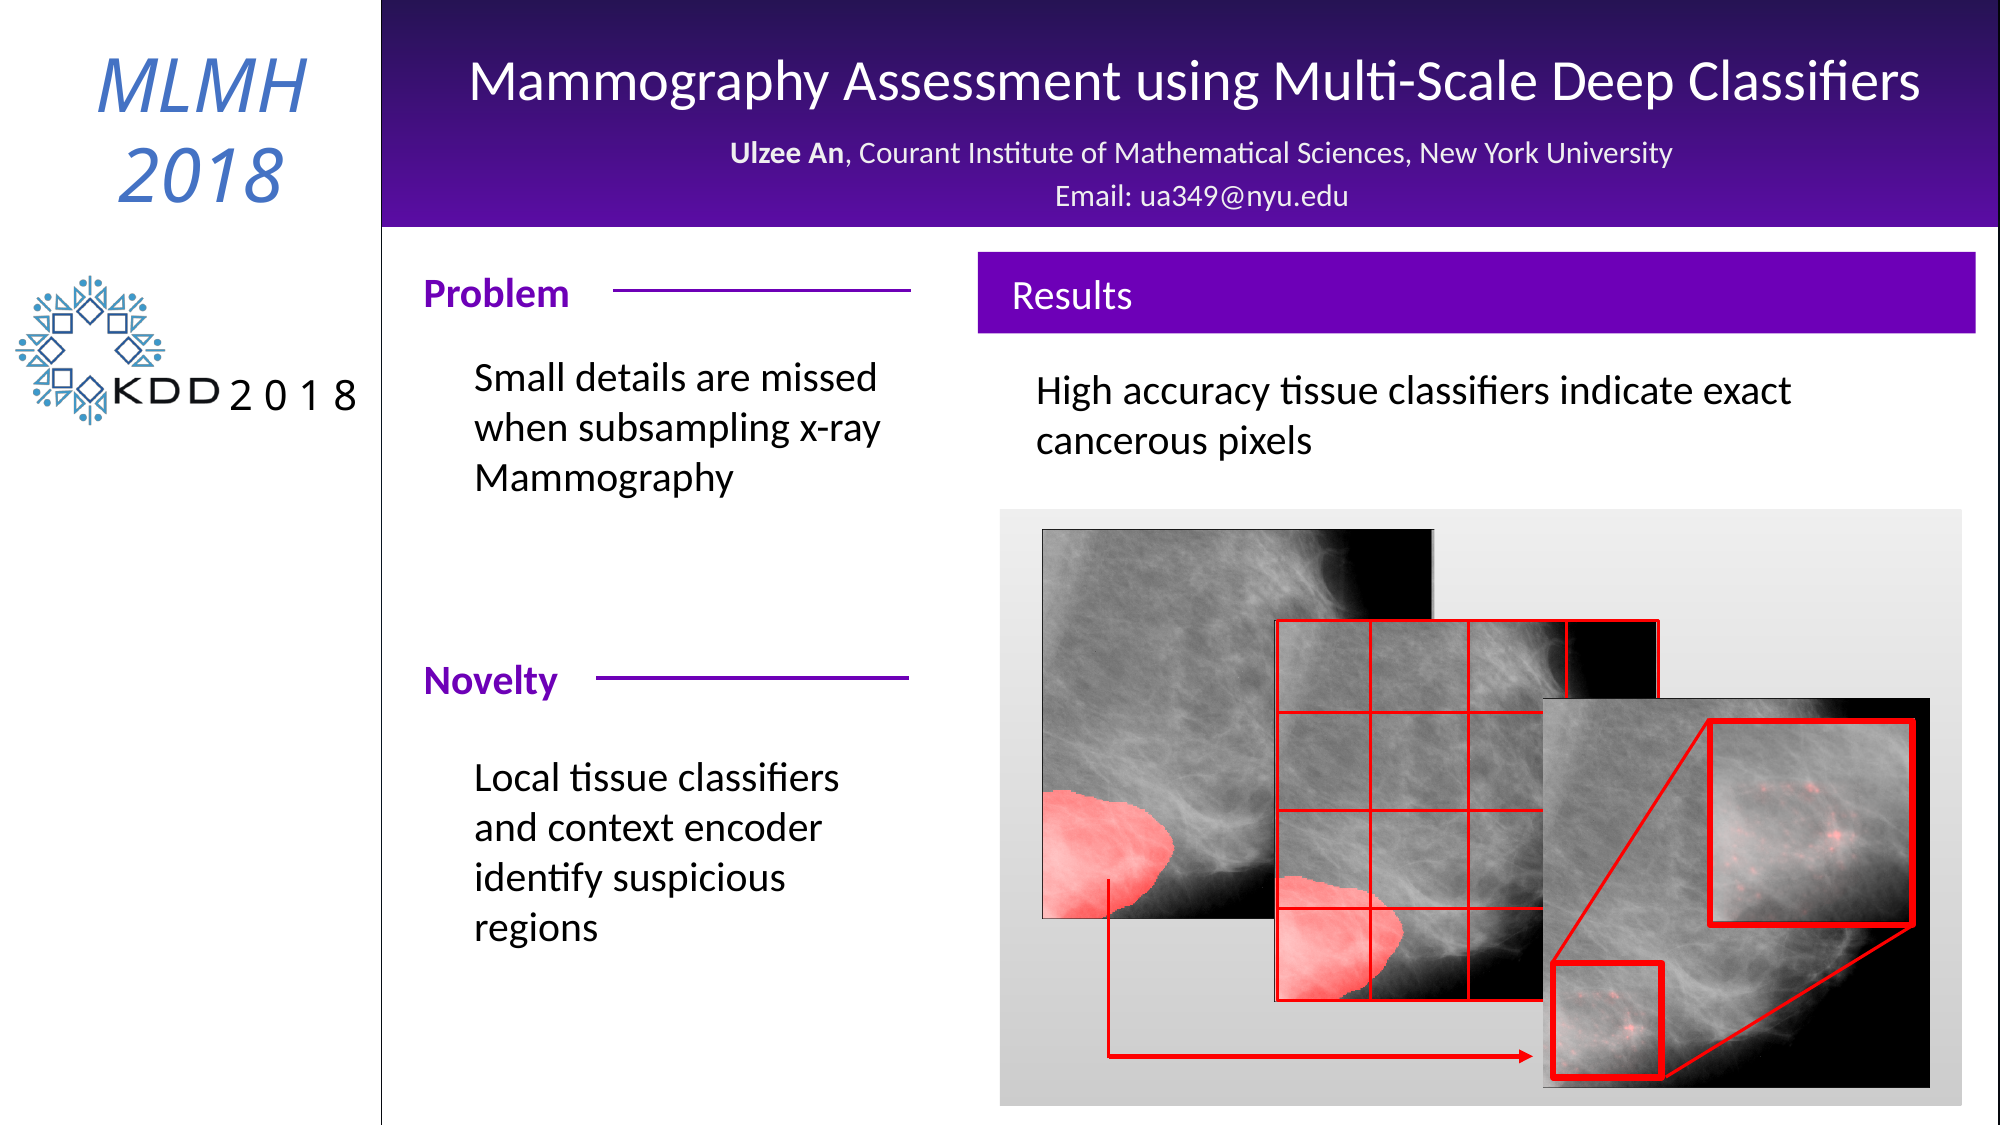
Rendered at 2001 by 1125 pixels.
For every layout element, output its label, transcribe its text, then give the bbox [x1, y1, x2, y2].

text_box Local tissue classifiers and context encoder identify suspicious regions [459, 735, 928, 1089]
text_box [1552, 718, 1710, 962]
text_box Mammography Assessment using Multi-Scale Deep Classifiers [417, 27, 1972, 195]
text_box [999, 509, 1962, 1106]
text_box Problem [408, 262, 736, 319]
text_box Small details are missed when subsampling x-ray Mammography [459, 335, 928, 634]
text_box MLMH 2018 [64, 29, 339, 227]
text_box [1665, 924, 1914, 1077]
text_box [382, 227, 1998, 1125]
picture [1034, 521, 1936, 1095]
text_box Results [977, 251, 1976, 334]
text_box [382, 0, 1998, 227]
text_box High accuracy tissue classifiers indicate exact cancerous pixels [1020, 347, 1936, 494]
text_box Novelty [408, 649, 843, 706]
text_box Ulzee An, Courant Institute of Mathematical Sciences, New York University Email: ua349@nyu.edu [558, 111, 1847, 213]
picture [0, 233, 240, 484]
